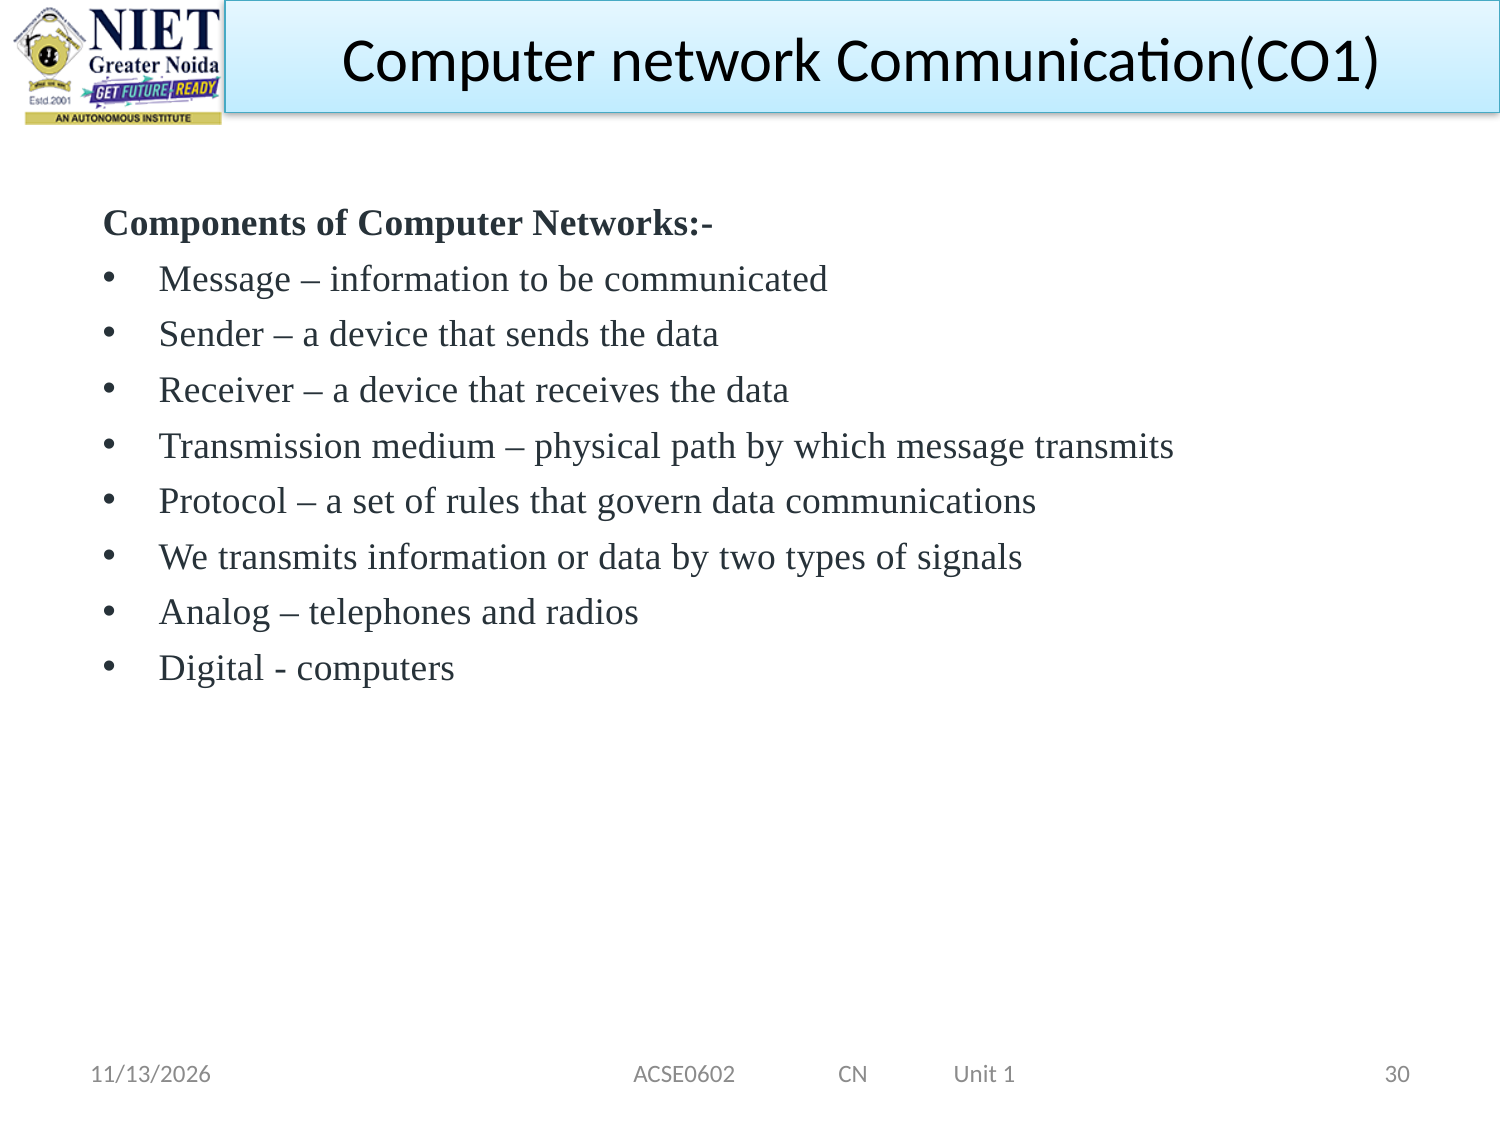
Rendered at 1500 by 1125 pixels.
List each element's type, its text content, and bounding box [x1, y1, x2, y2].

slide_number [75, 1042, 412, 1103]
text_box Computer network Communication(CO1) [224, 0, 1500, 113]
list Components of Computer Networks:- Message – information to be communicated Sender – a device that sends the data Receiver – a device that receives the data Transmission medium – physical path by which message transmits Protocol – a set of rules that govern data communications We transmits information or data by two types of signals Analog – telephones and radios Digital - computers [87, 187, 1438, 930]
footer ACSE0602 CN Unit 1 [412, 1042, 1238, 1103]
picture [13, 7, 222, 126]
slide_number 30 [1238, 1042, 1425, 1103]
